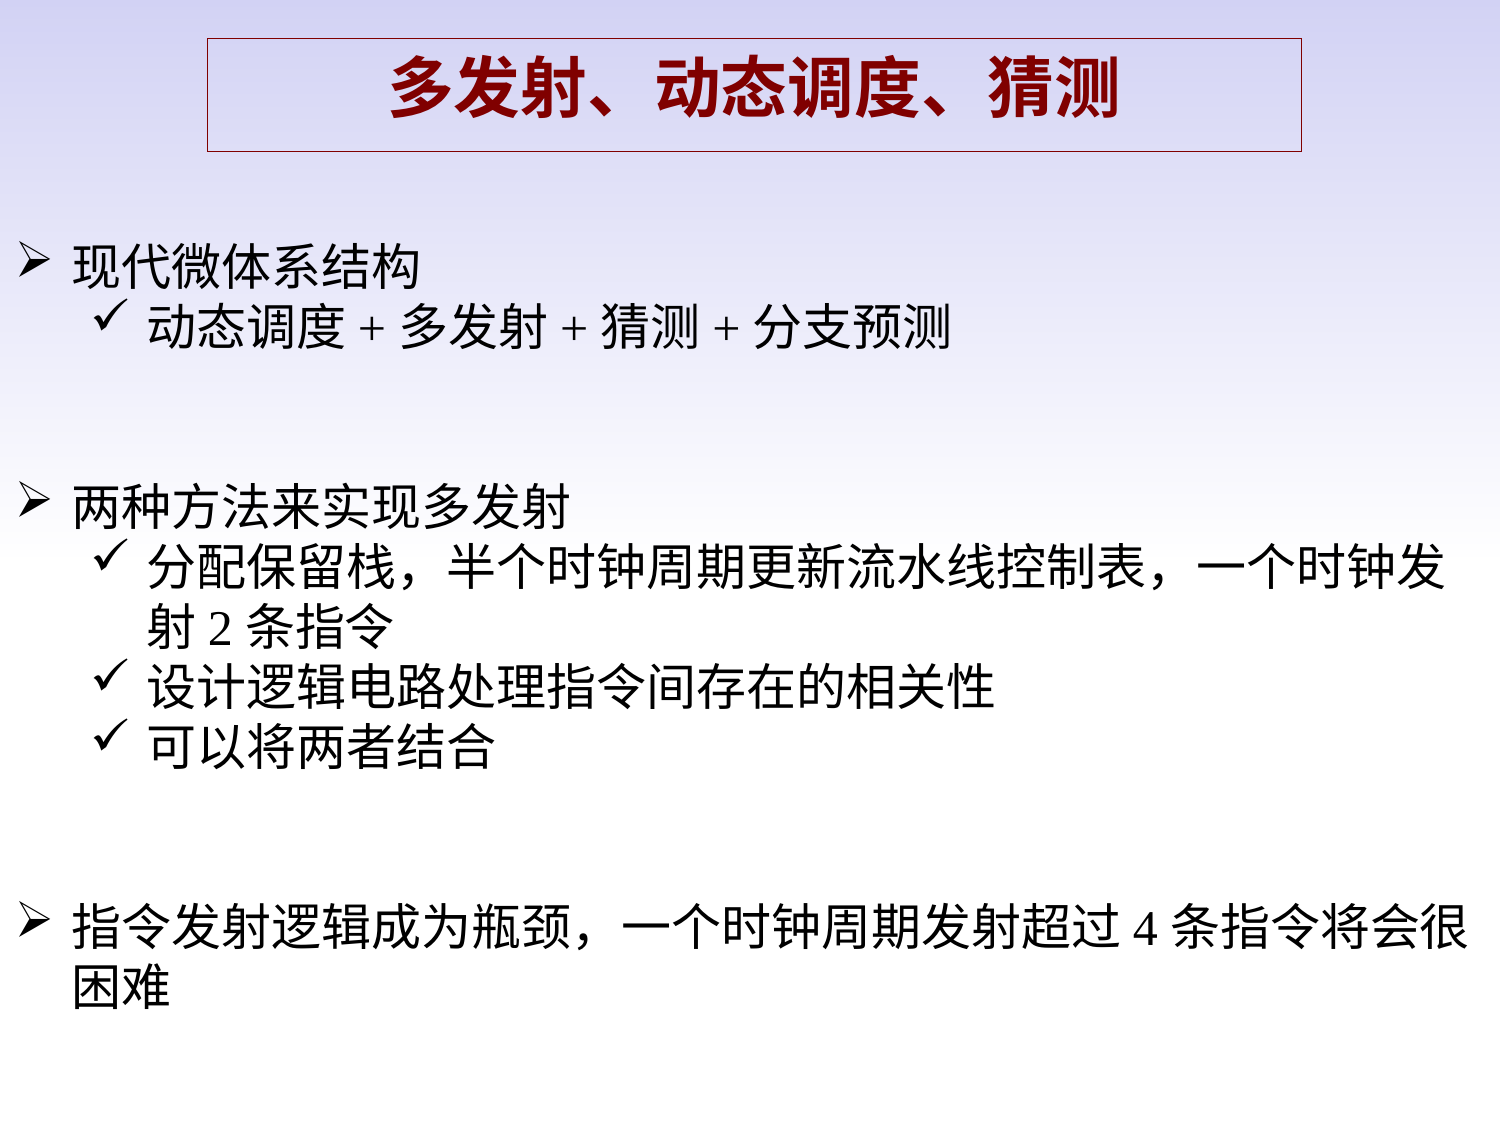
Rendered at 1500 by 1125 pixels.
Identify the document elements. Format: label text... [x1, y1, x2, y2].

text_box 现代微体系结构 动态调度+多发射+猜测+分支预测 两种方法来实现多发射 分配保留栈，半个时钟周期更新流水线控制表，一个时钟发射2条指令 设计逻辑电路处理指令间存在的相关性 可以将两者结合 指令发射逻辑成为瓶颈，一个时钟周期发射超过4条指令将会很困难 [0, 228, 1500, 1084]
text_box 多发射、动态调度、猜测 [207, 38, 1302, 152]
